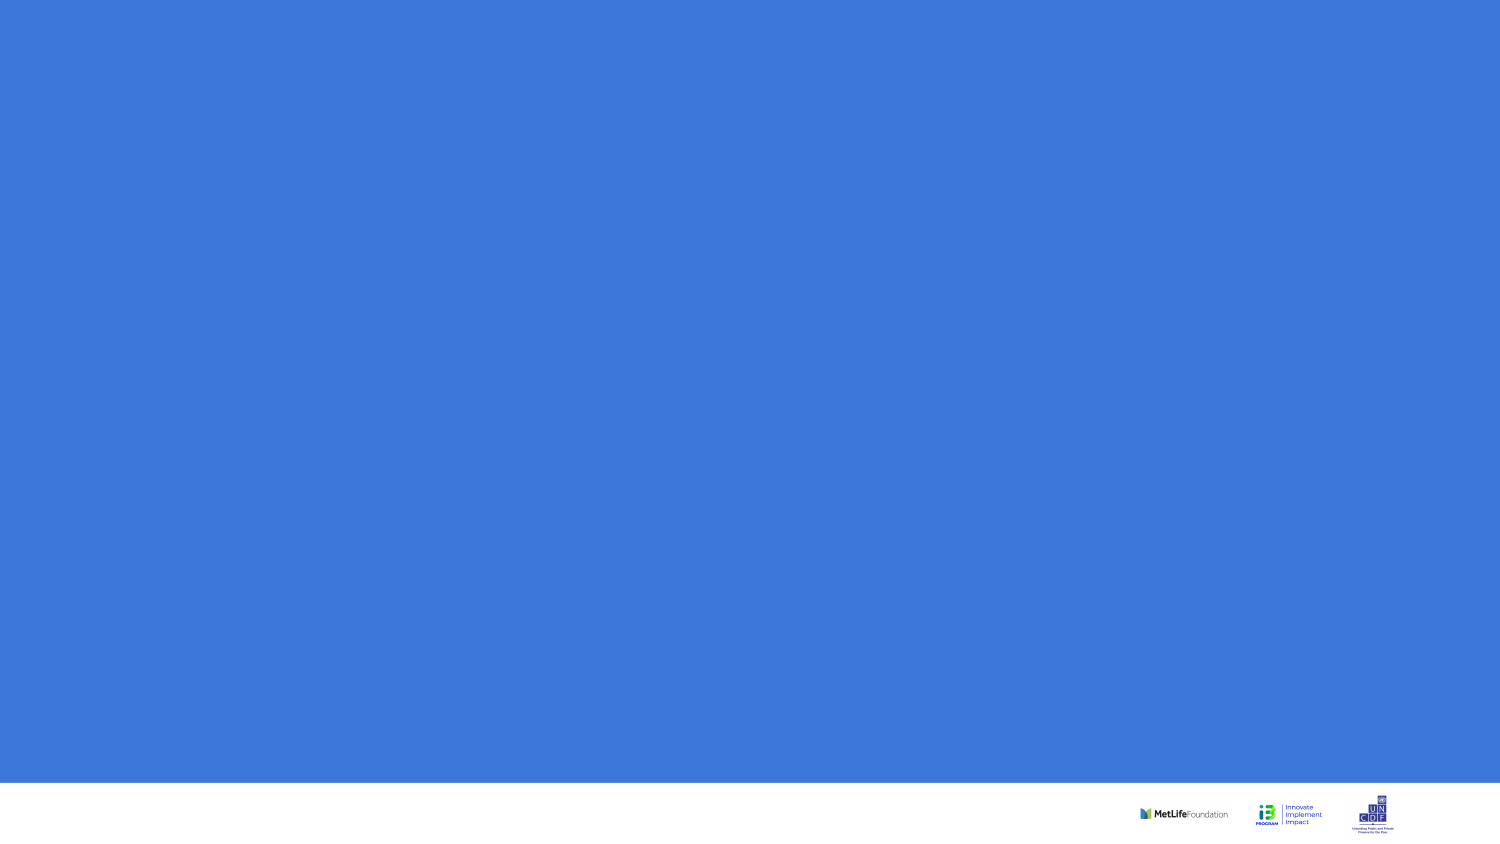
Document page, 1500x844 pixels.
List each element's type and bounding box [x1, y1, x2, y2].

text_box [1134, 789, 1400, 837]
text_box [0, 0, 1500, 782]
text_box [0, 782, 1500, 844]
